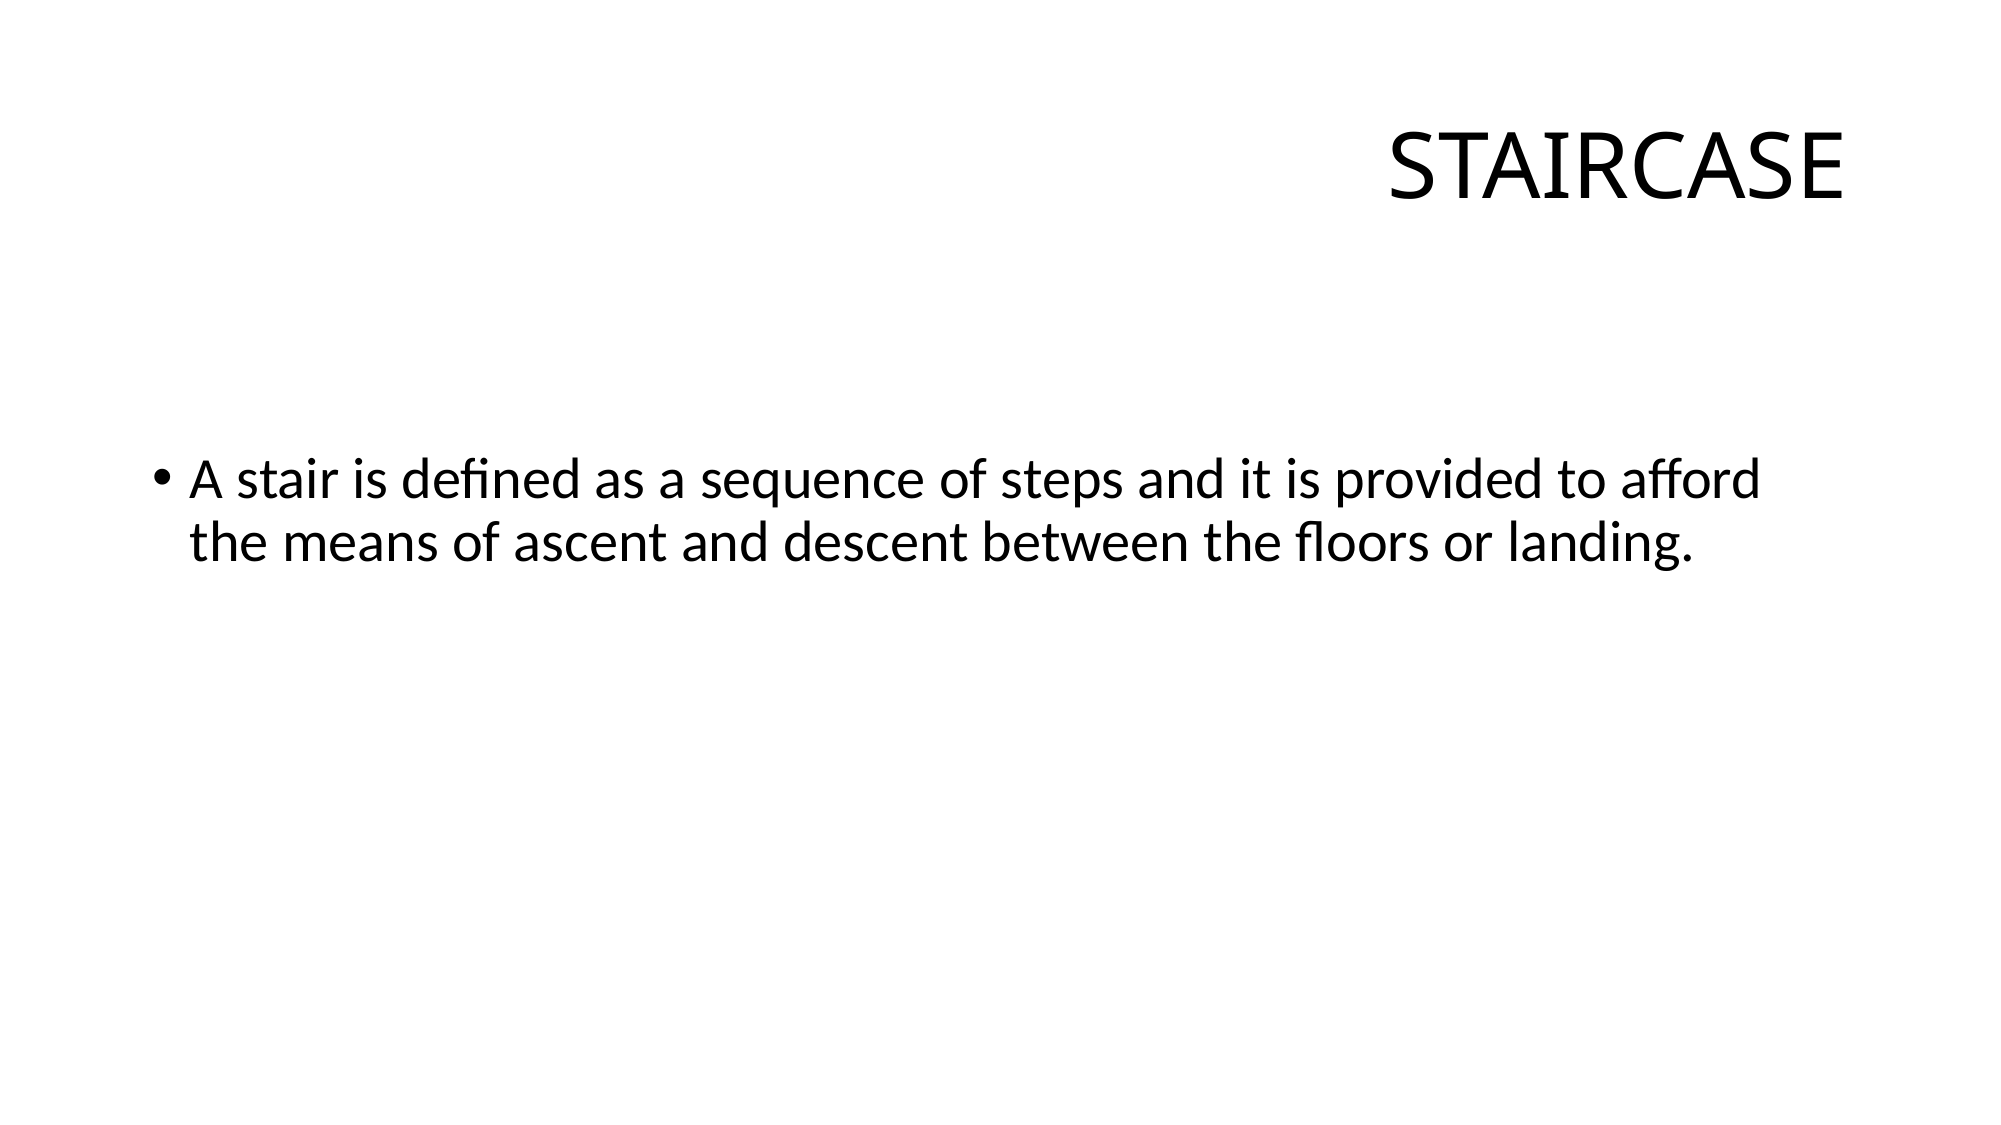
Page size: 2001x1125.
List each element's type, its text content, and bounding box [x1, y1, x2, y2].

title STAIRCASE [137, 59, 1863, 278]
list A stair is defined as a sequence of steps and it is provided to afford the means of ascent and descent between the floors or landing. [137, 441, 1863, 940]
